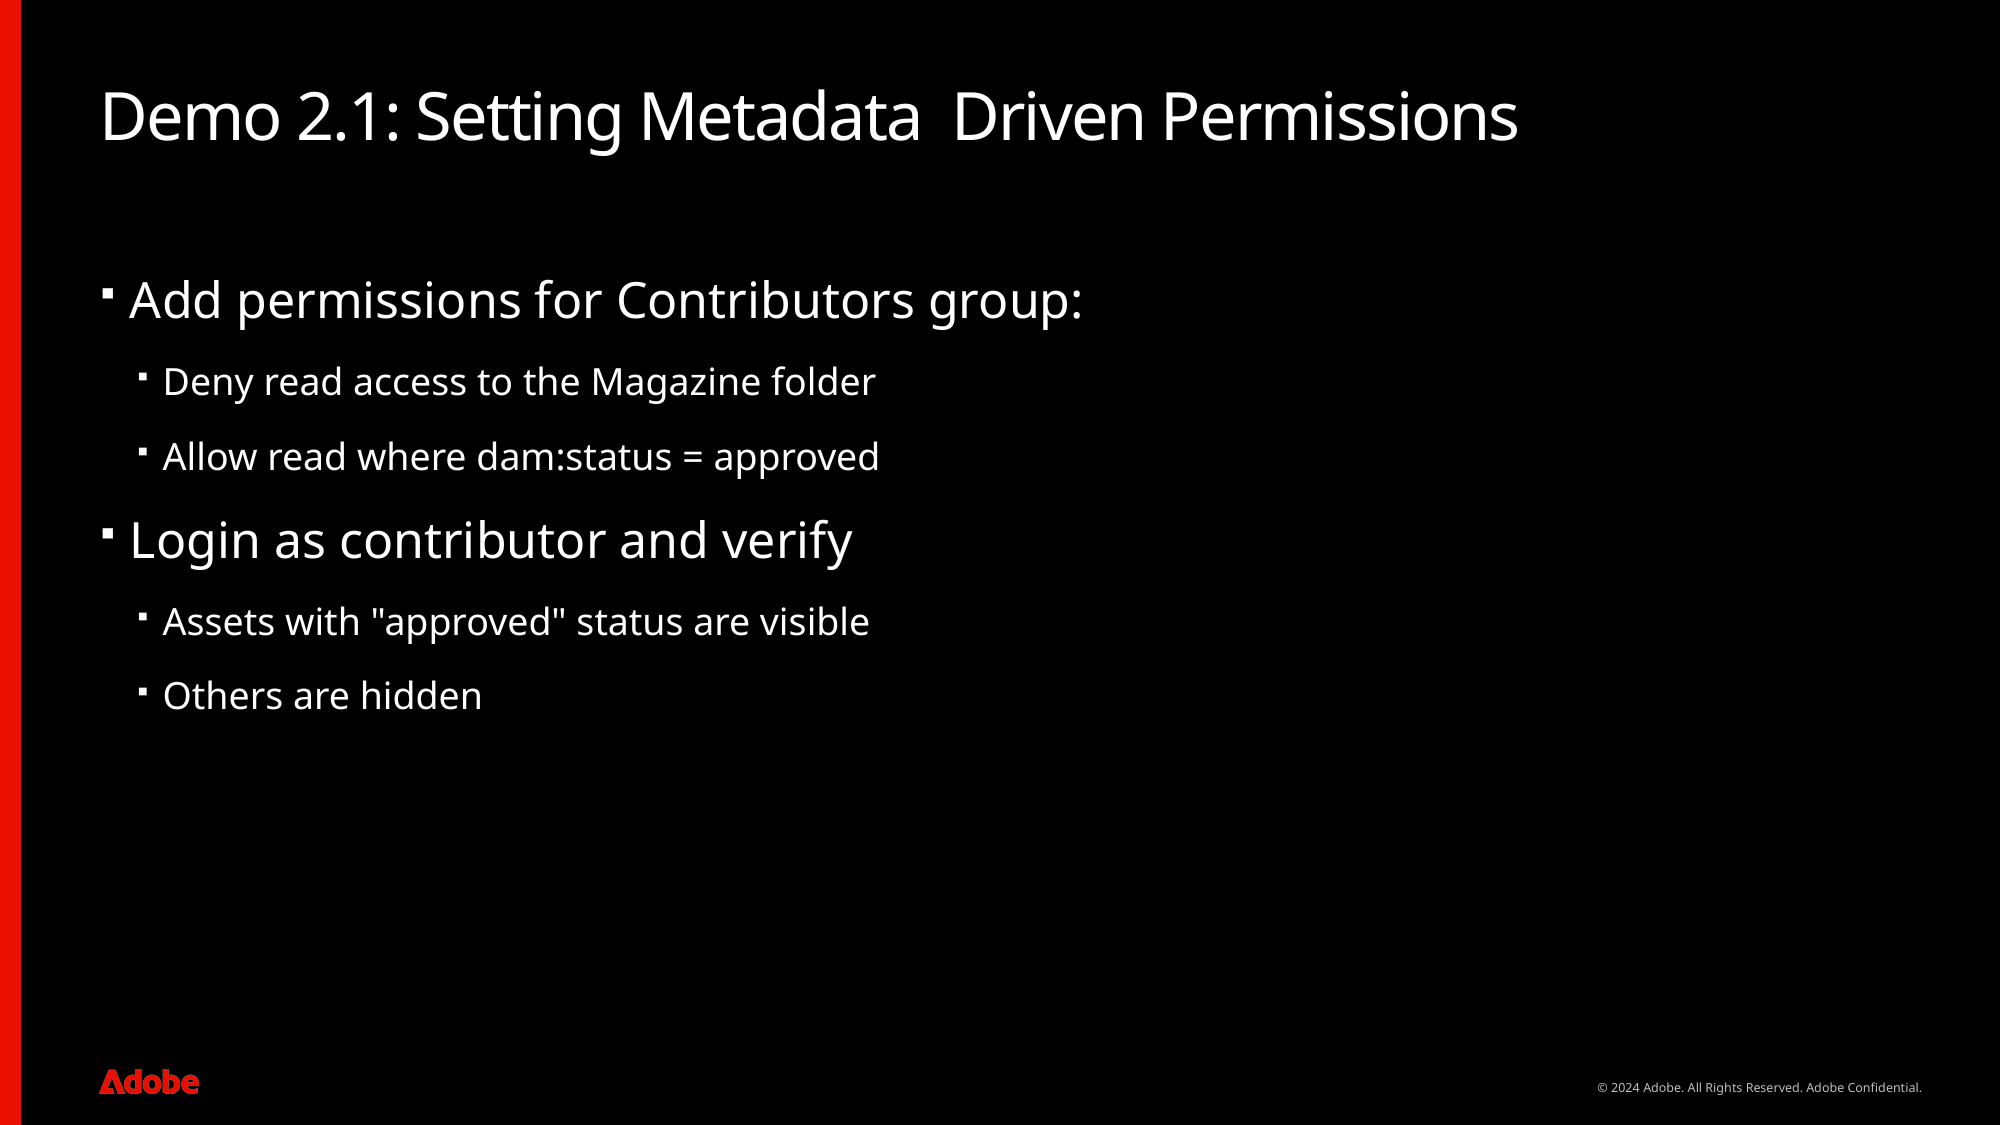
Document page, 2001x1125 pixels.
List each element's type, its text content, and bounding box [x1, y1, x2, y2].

list Add permissions for Contributors group: Deny read access to the Magazine folder Allow read where dam:status = approved Login as contributor and verify Assets with "approved" status are visible Others are hidden [99, 254, 1369, 1074]
title Demo 2.1: Setting Metadata Driven Permissions [99, 43, 1900, 199]
picture [99, 1074, 199, 1094]
